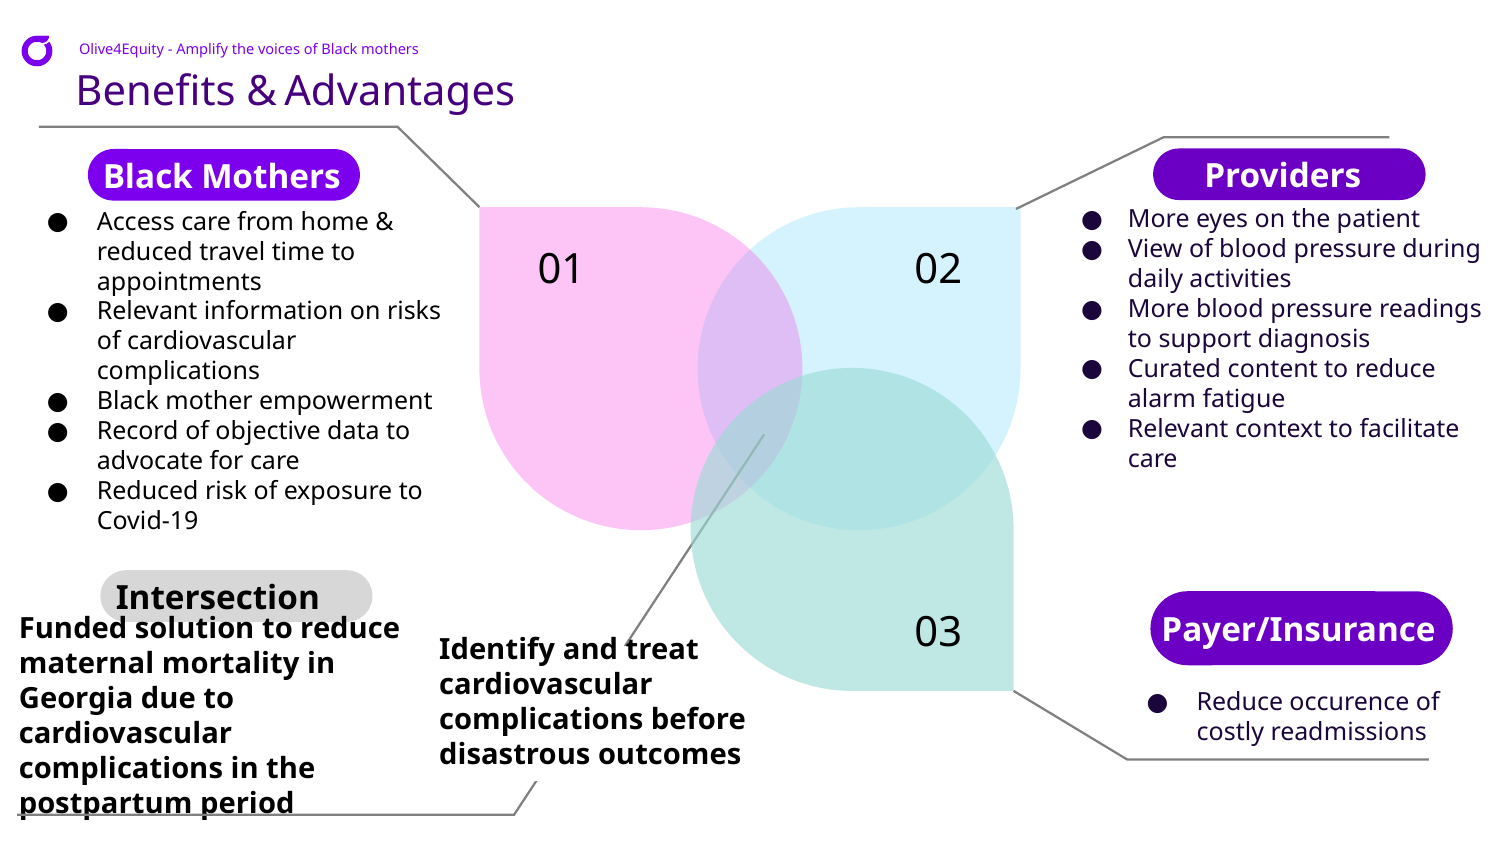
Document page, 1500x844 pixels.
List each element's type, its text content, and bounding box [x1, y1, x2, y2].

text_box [1065, 148, 1500, 464]
text_box 01 [516, 232, 607, 301]
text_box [3, 569, 438, 815]
picture [17, 31, 57, 71]
text_box 03 [892, 595, 984, 664]
text_box [690, 367, 1014, 691]
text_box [6, 148, 462, 540]
text_box Identify and treat cardiovascular complications before disastrous outcomes [442, 600, 858, 801]
title Olive4Equity - Amplify the voices of Black mothers [64, 25, 789, 74]
text_box [750, 207, 1021, 455]
text_box 02 [892, 232, 984, 301]
title Benefits & Advantages [60, 48, 721, 138]
text_box [479, 207, 803, 531]
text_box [1106, 590, 1460, 802]
